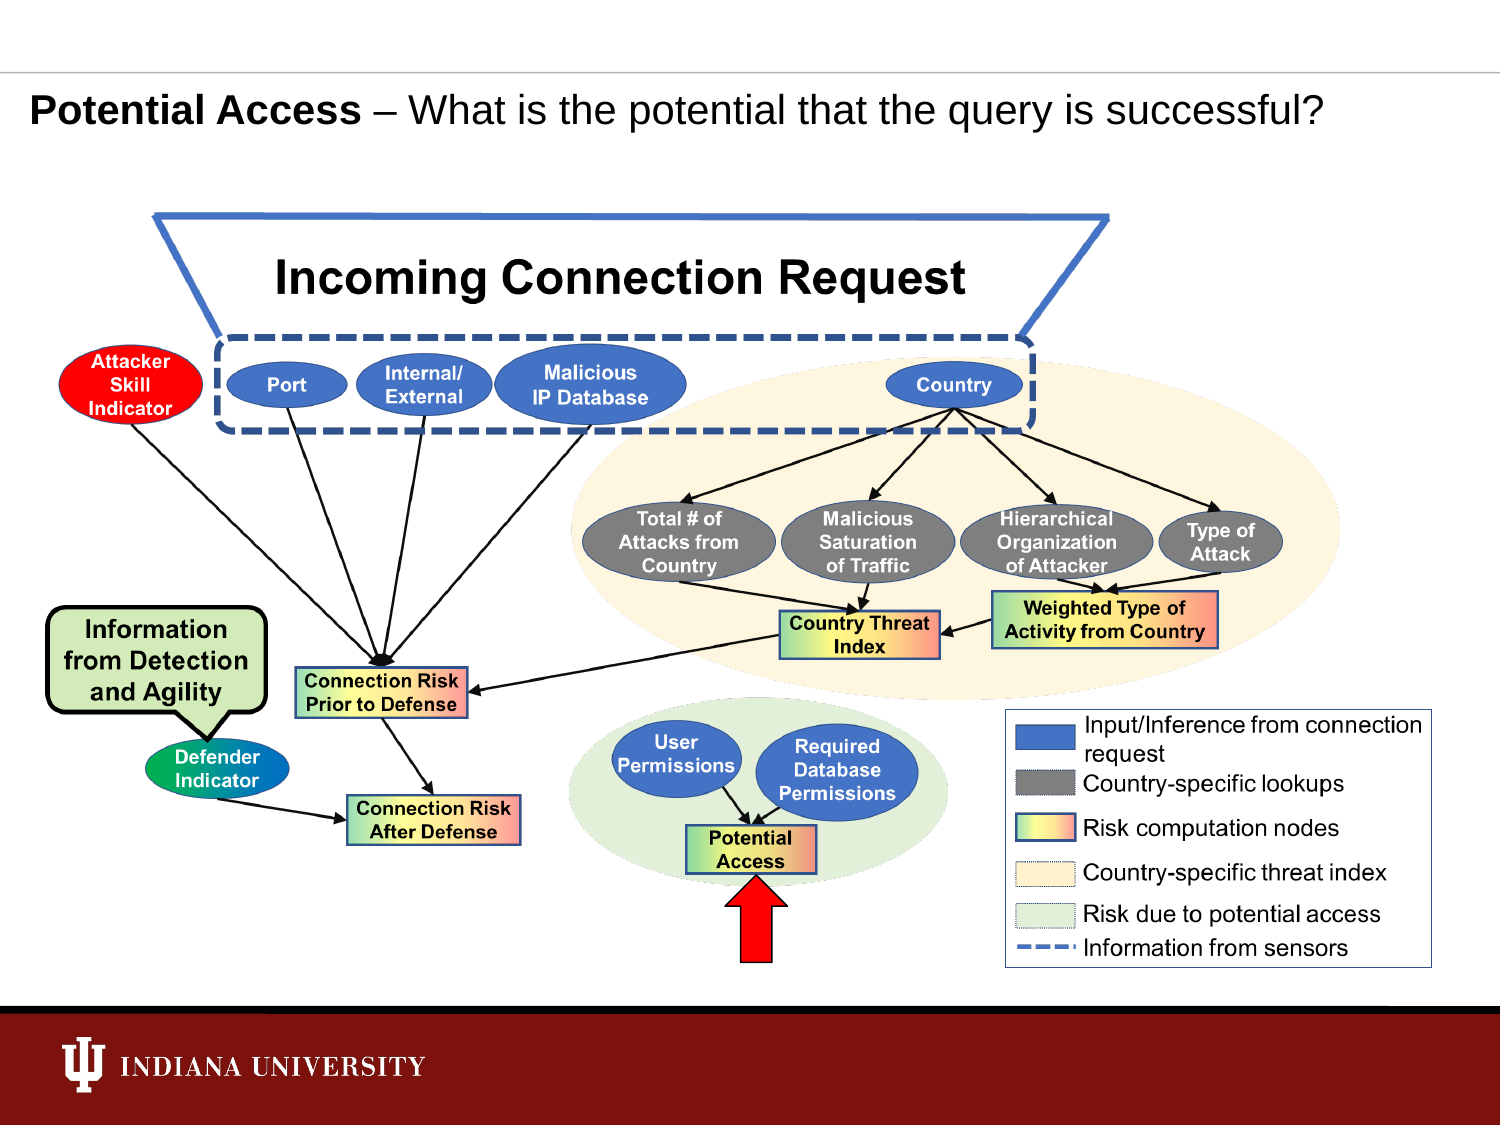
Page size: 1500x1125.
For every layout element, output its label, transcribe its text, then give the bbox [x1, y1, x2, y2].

picture [44, 212, 1463, 976]
text_box Potential Access – What is the potential that the query is successful? [14, 75, 1493, 140]
picture [62, 1037, 425, 1098]
